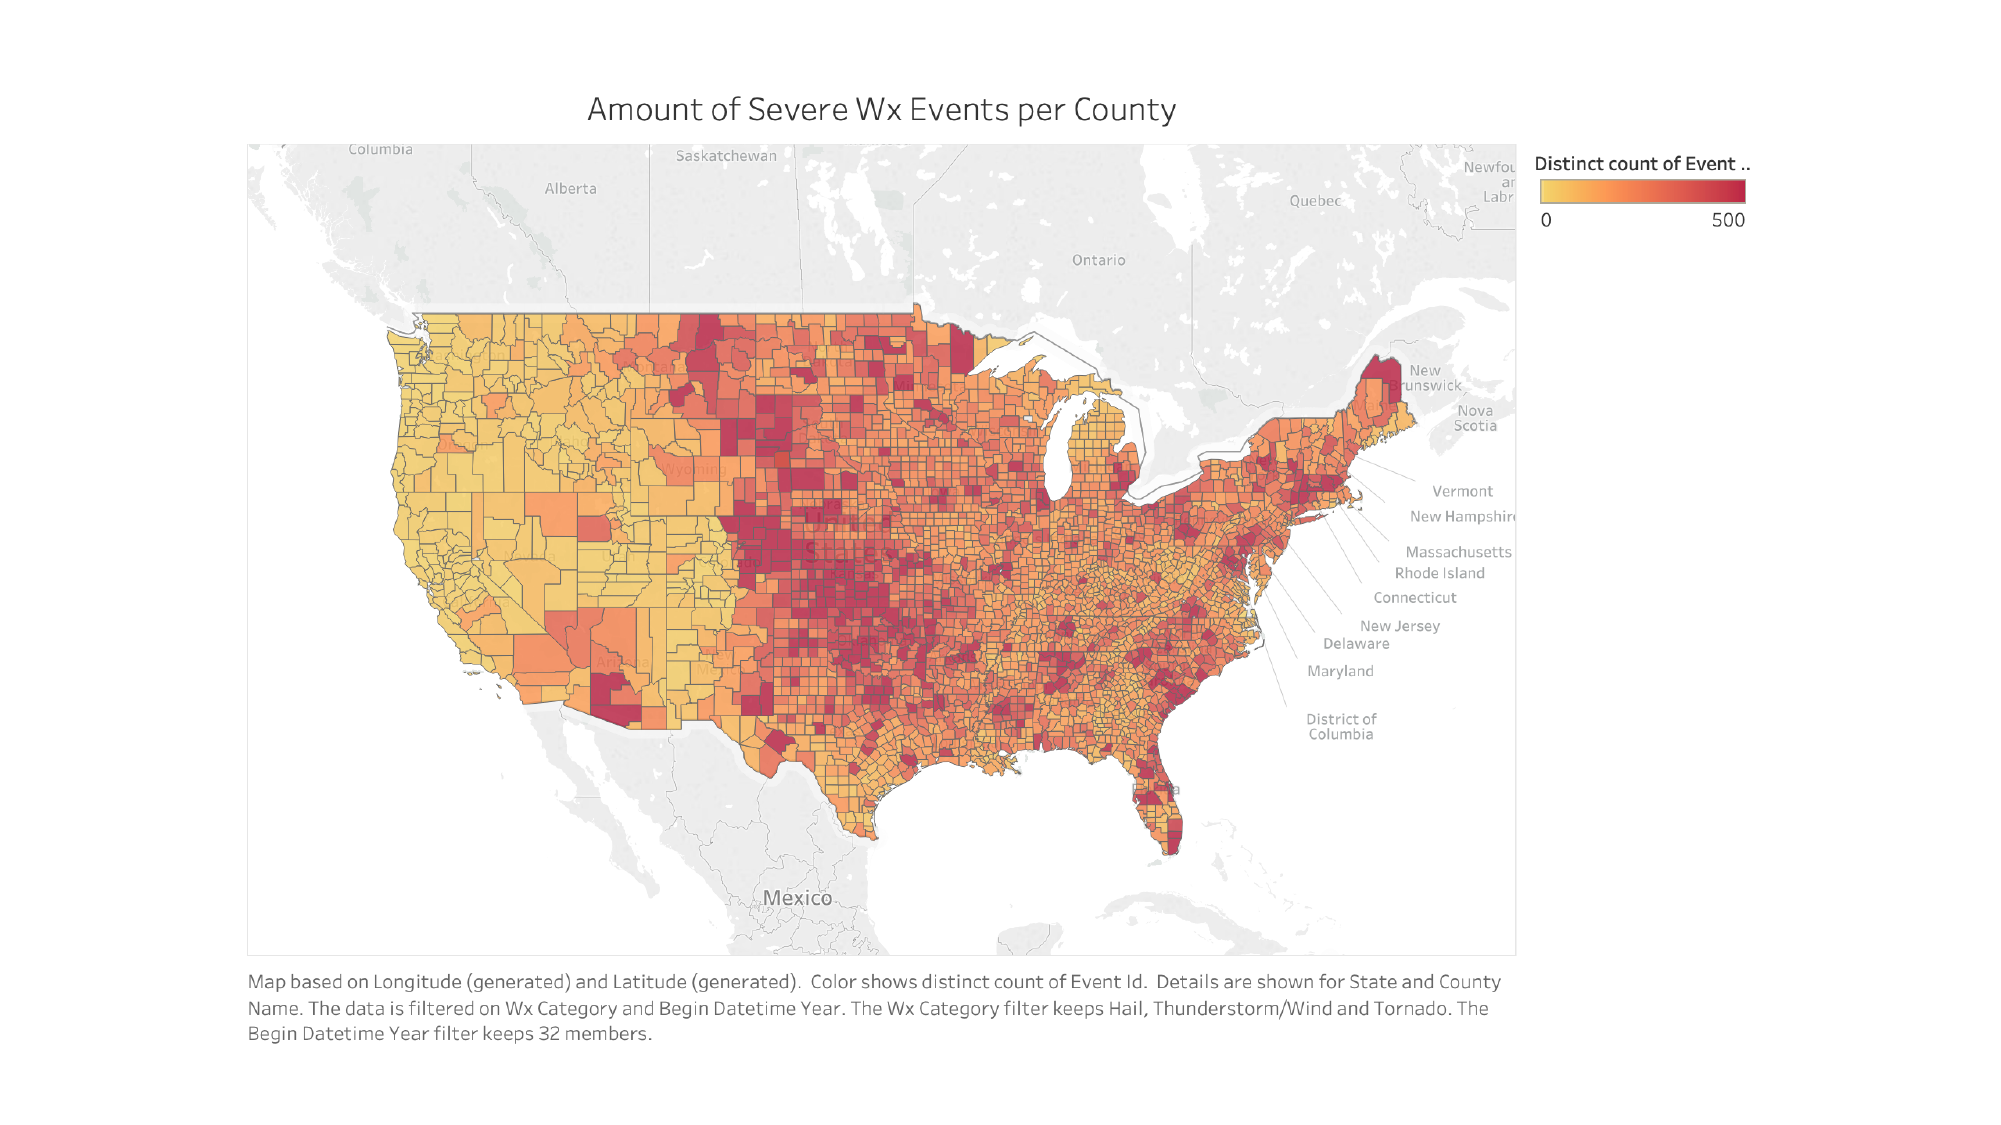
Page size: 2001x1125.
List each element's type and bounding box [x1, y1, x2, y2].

picture [247, 76, 1753, 1049]
